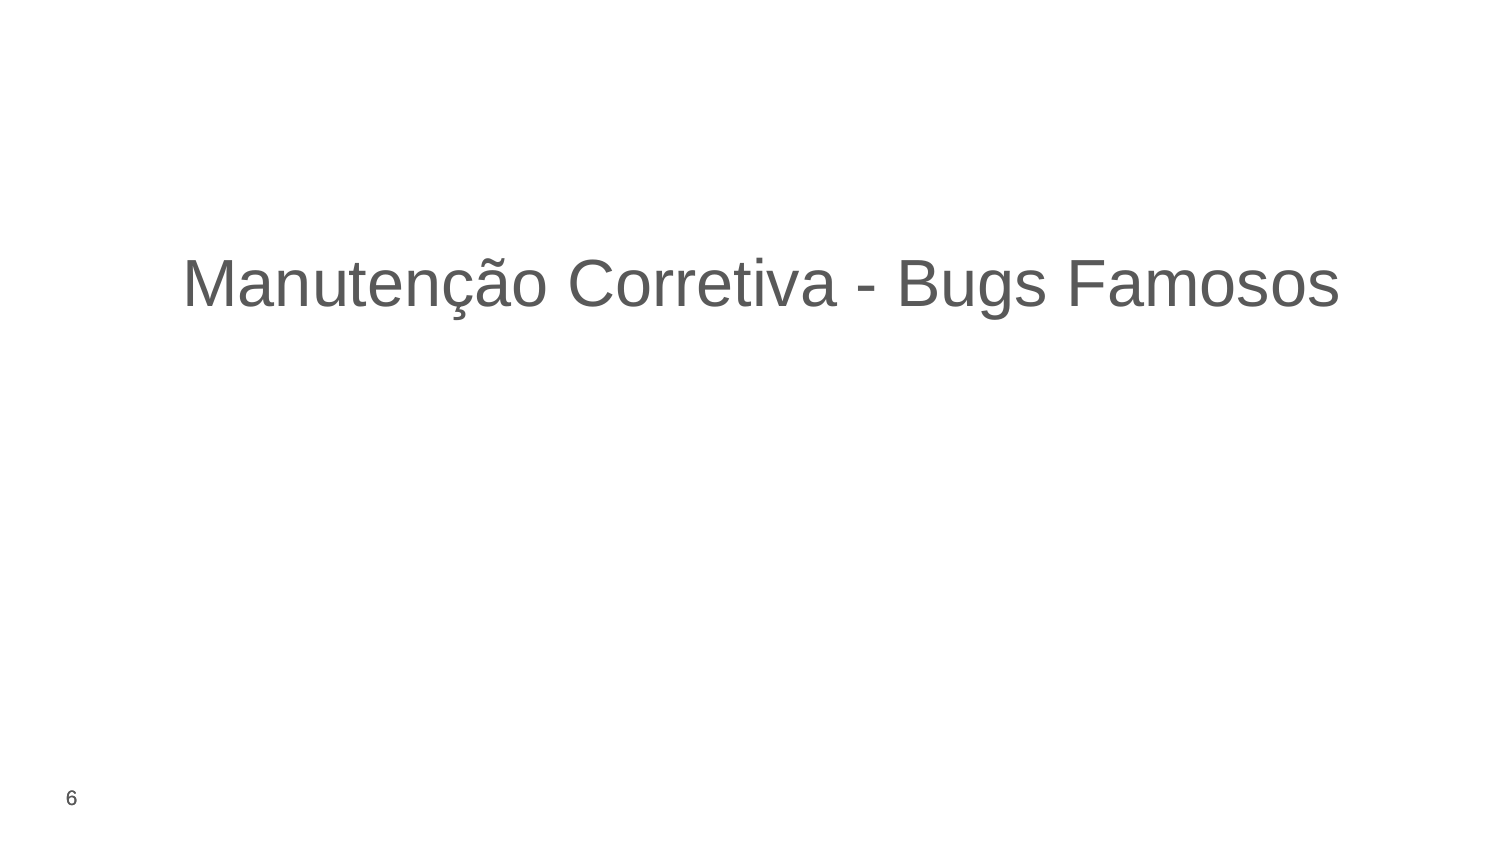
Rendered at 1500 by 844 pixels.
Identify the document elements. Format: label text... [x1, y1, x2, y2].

list Manutenção Corretiva - Bugs Famosos [51, 214, 1474, 314]
slide_number ‹#› [2, 764, 93, 830]
